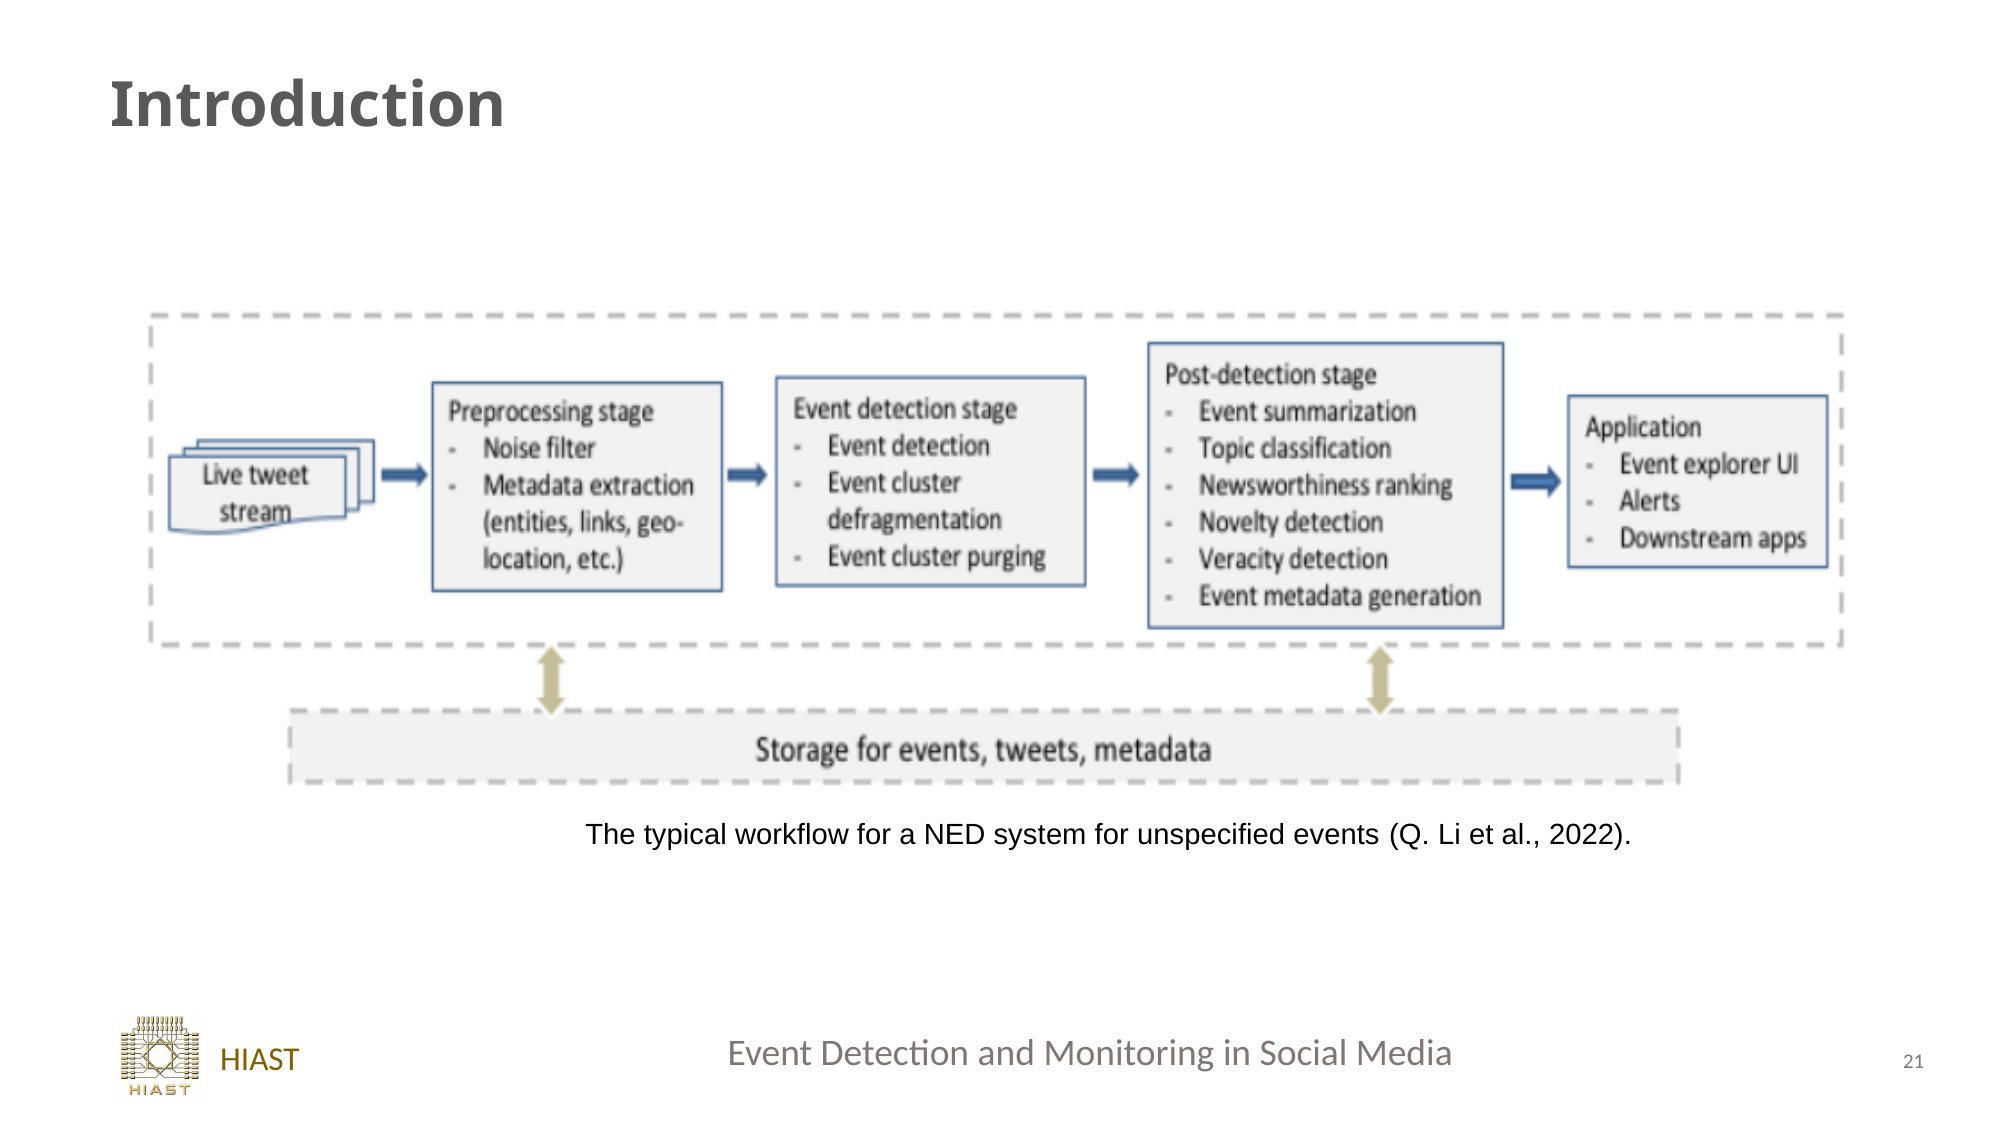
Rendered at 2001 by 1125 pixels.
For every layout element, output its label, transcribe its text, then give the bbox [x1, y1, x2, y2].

text_box The typical workflow for a NED system for unspecified events (Q. Li et al., 2022). [562, 819, 1648, 858]
picture [116, 1013, 203, 1101]
text_box Event Detection and Monitoring in Social Media [706, 1041, 1475, 1073]
slide_number 21 [1861, 1041, 1925, 1073]
picture [135, 291, 1874, 809]
text_box Introduction [95, 49, 1359, 134]
